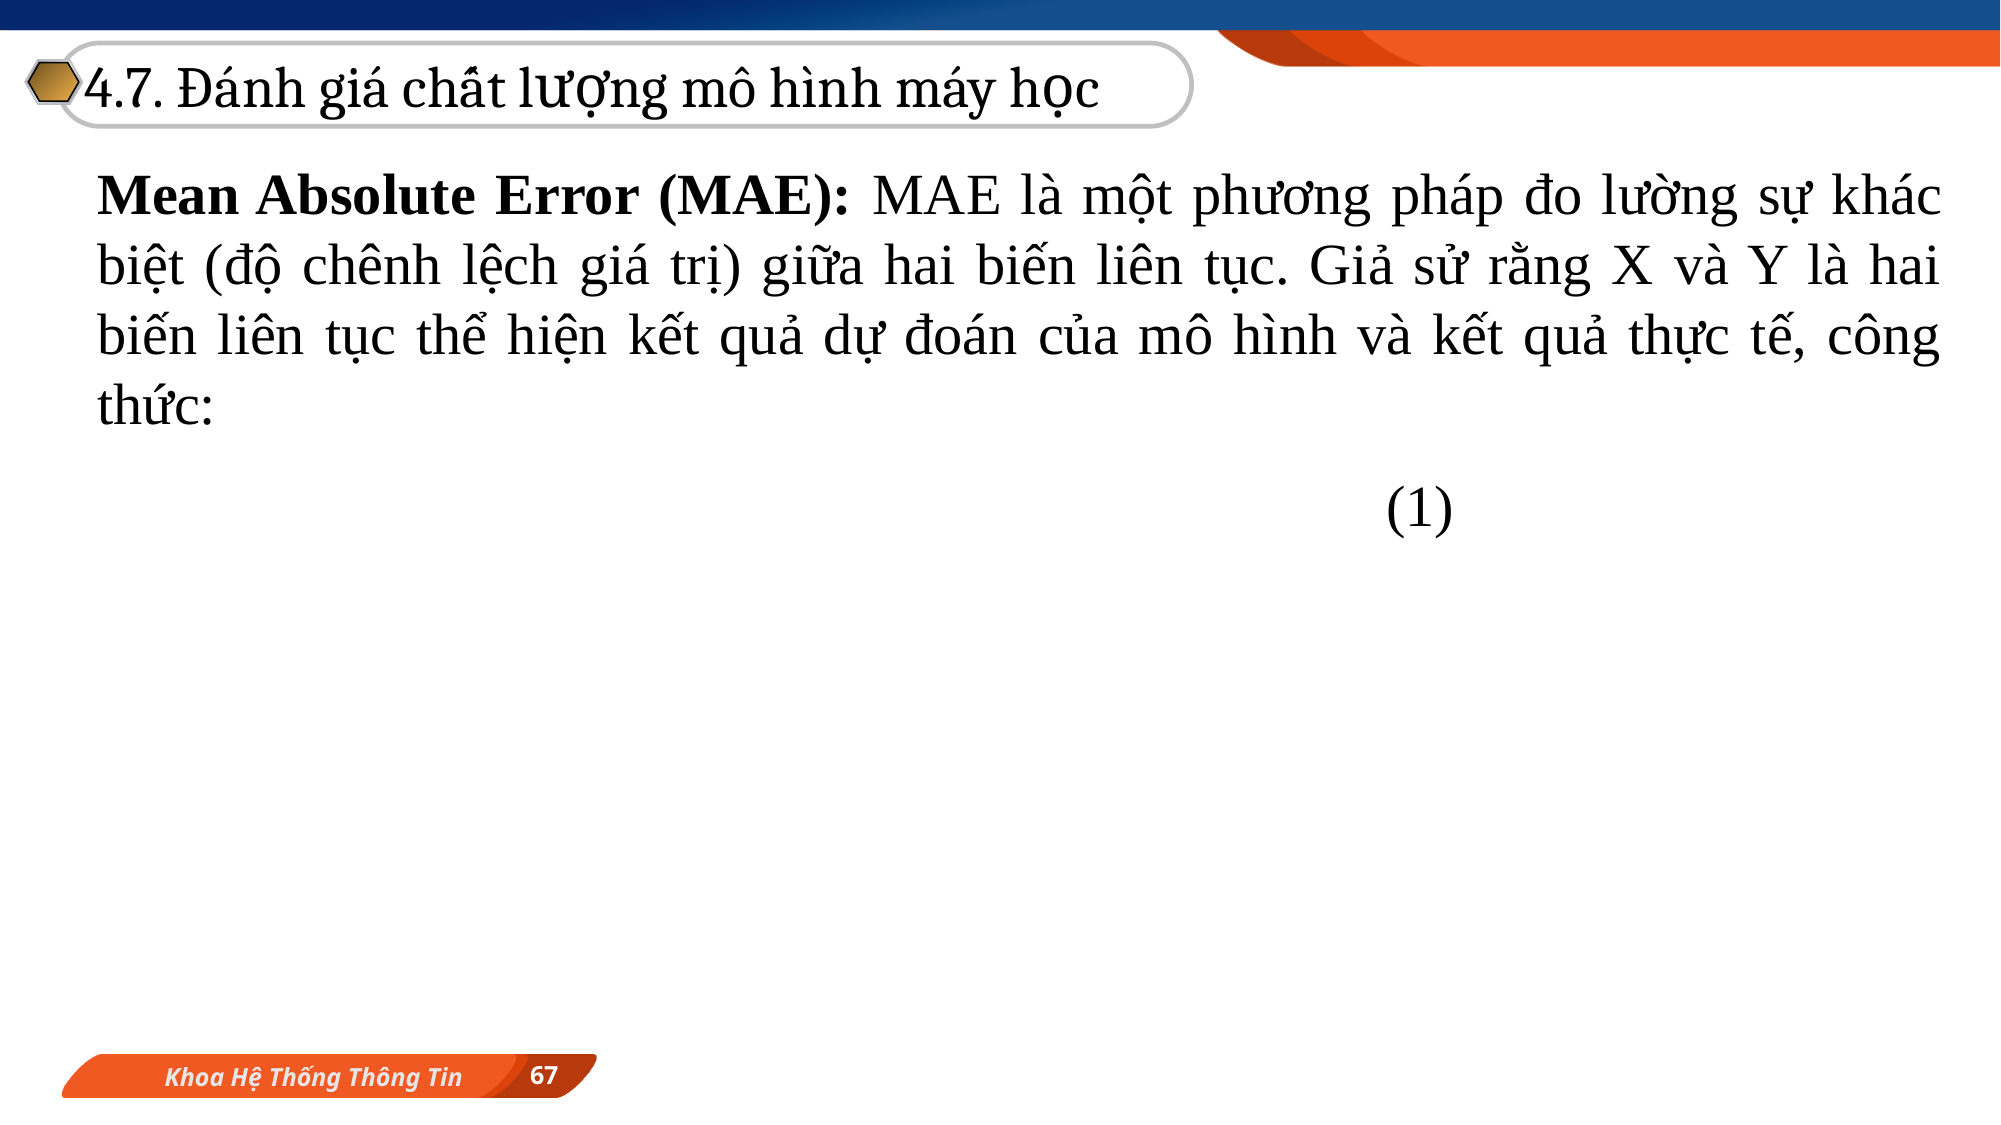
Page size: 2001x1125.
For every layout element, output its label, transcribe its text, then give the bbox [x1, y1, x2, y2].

footer Khoa Hệ Thống Thông Tin [119, 1054, 508, 1098]
slide_number 67 [508, 1046, 574, 1106]
picture [34, 1017, 624, 1125]
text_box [24, 42, 1192, 127]
text_box Mean Absolute Error (MAE): MAE là một phương pháp đo lường sự khác biệt (độ chênh lệch giá trị) giữa hai biến liên tục. Giả sử rằng X và Y là hai biến liên tục thể hiện kết quả dự đoán của mô hình và kết quả thực tế, công thức: [82, 148, 1958, 444]
picture [0, 0, 2001, 71]
